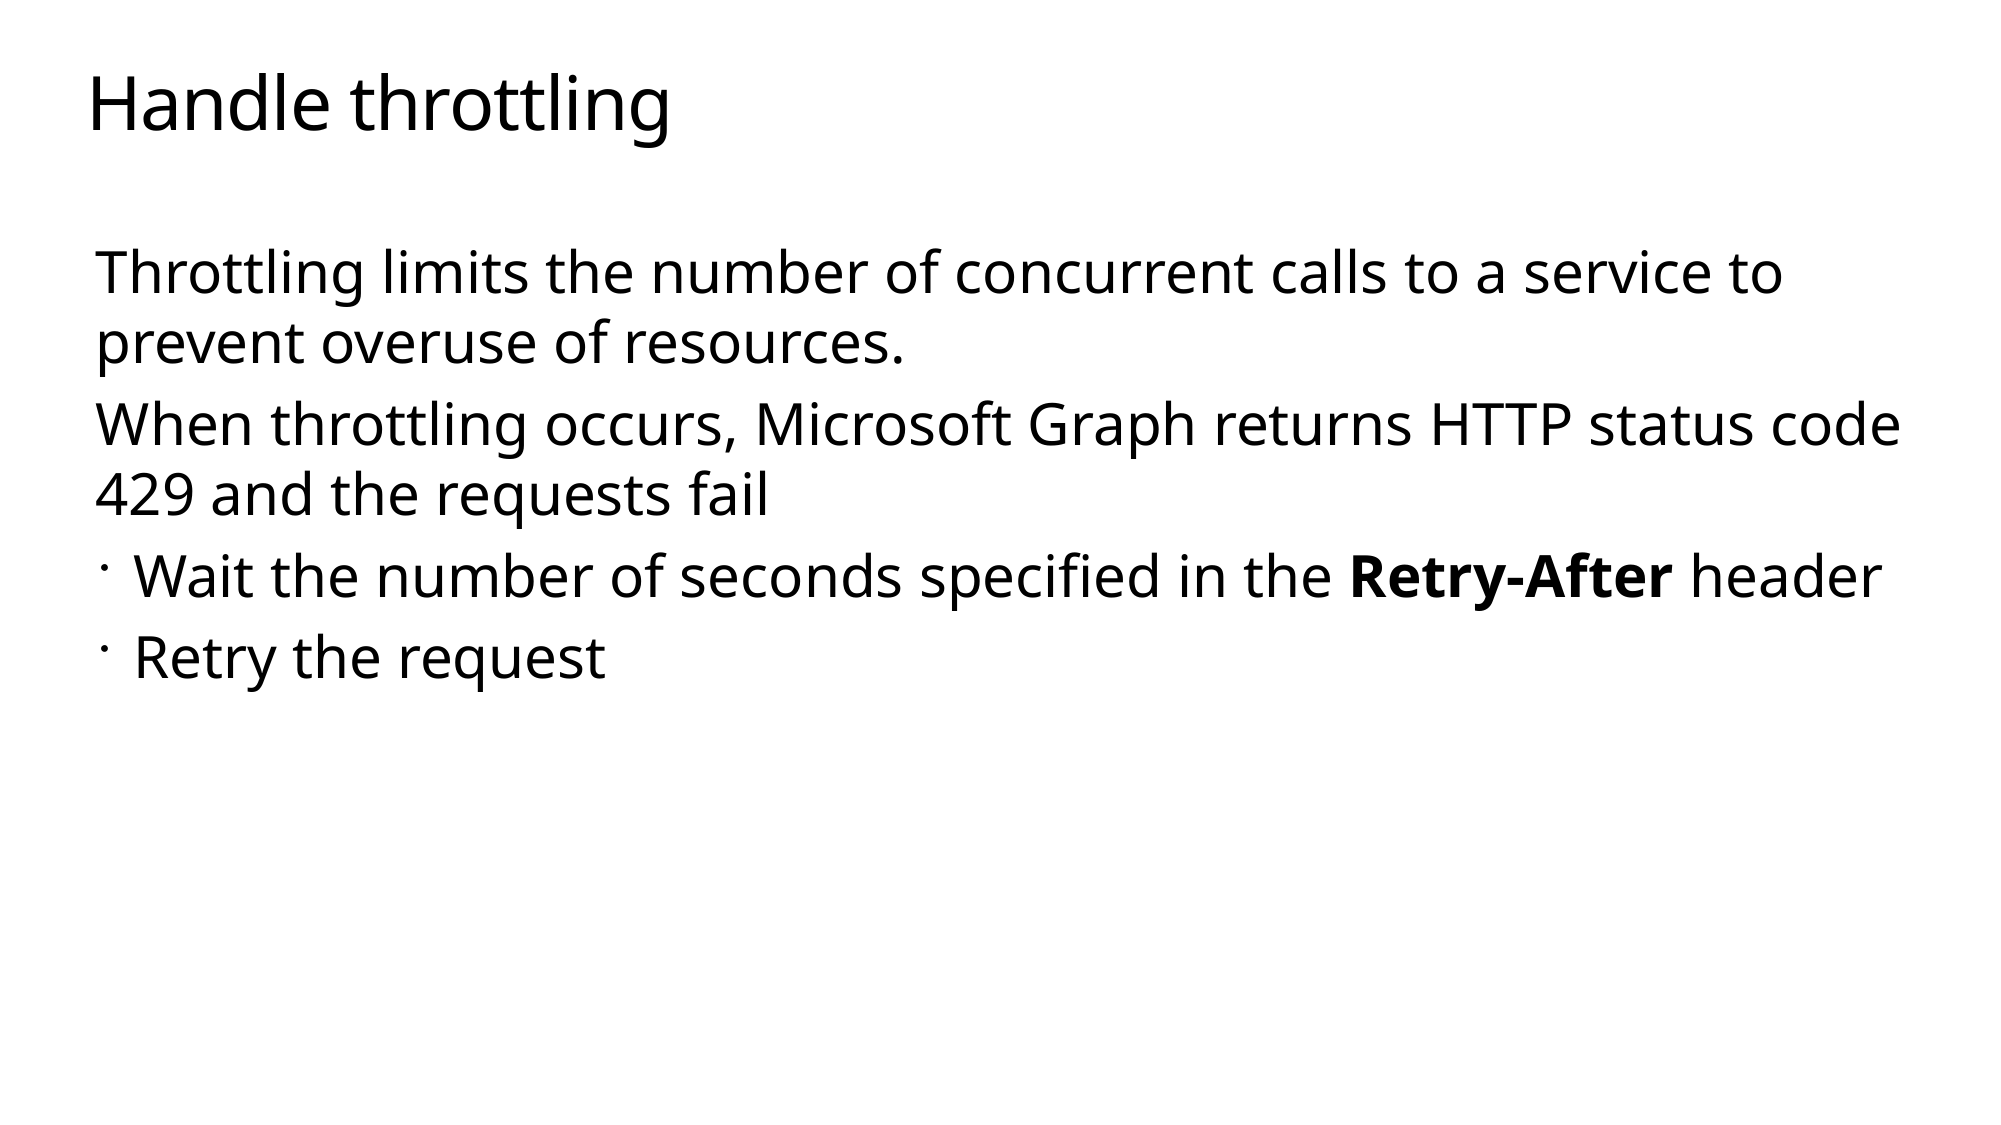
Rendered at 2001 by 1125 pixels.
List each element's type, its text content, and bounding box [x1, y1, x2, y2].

list Throttling limits the number of concurrent calls to a service to prevent overuse of resources. When throttling occurs, Microsoft Graph returns HTTP status code 429 and the requests fail Wait the number of seconds specified in the Retry-After header Retry the request [95, 235, 1904, 872]
title Handle throttling [86, 55, 1812, 274]
